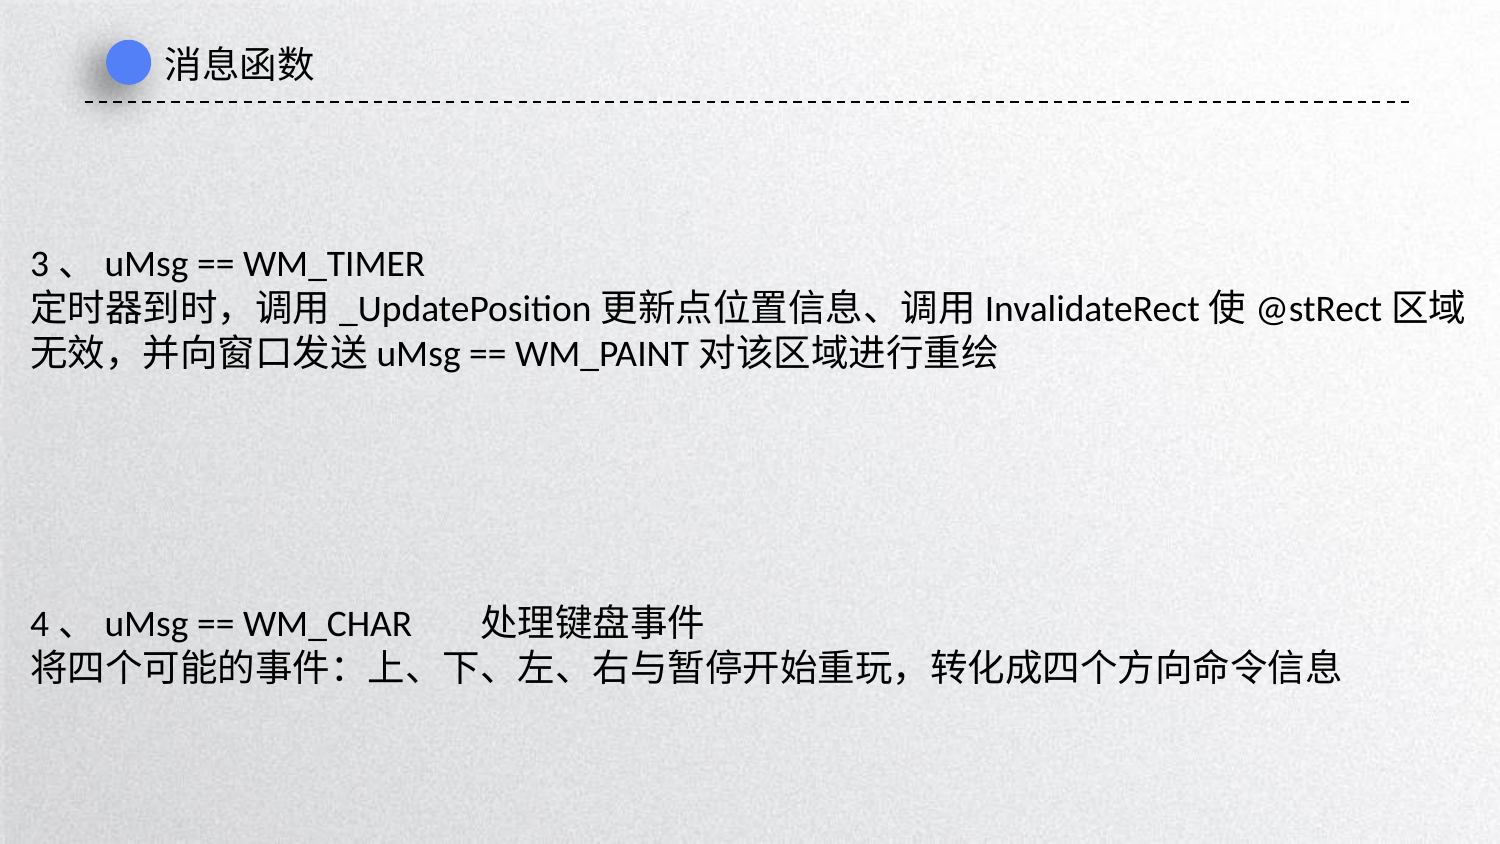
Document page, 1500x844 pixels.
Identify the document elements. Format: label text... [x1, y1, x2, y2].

text_box 3、uMsg == WM_TIMER 定时器到时，调用_UpdatePosition更新点位置信息、调用InvalidateRect使@stRect区域无效，并向窗口发送uMsg == WM_PAINT对该区域进行重绘 4、uMsg == WM_CHAR 处理键盘事件 将四个可能的事件：上、下、左、右与暂停开始重玩，转化成四个方向命令信息 [15, 141, 1500, 787]
picture [0, 0, 1500, 844]
text_box 消息函数 [150, 33, 330, 94]
text_box [104, 37, 150, 87]
